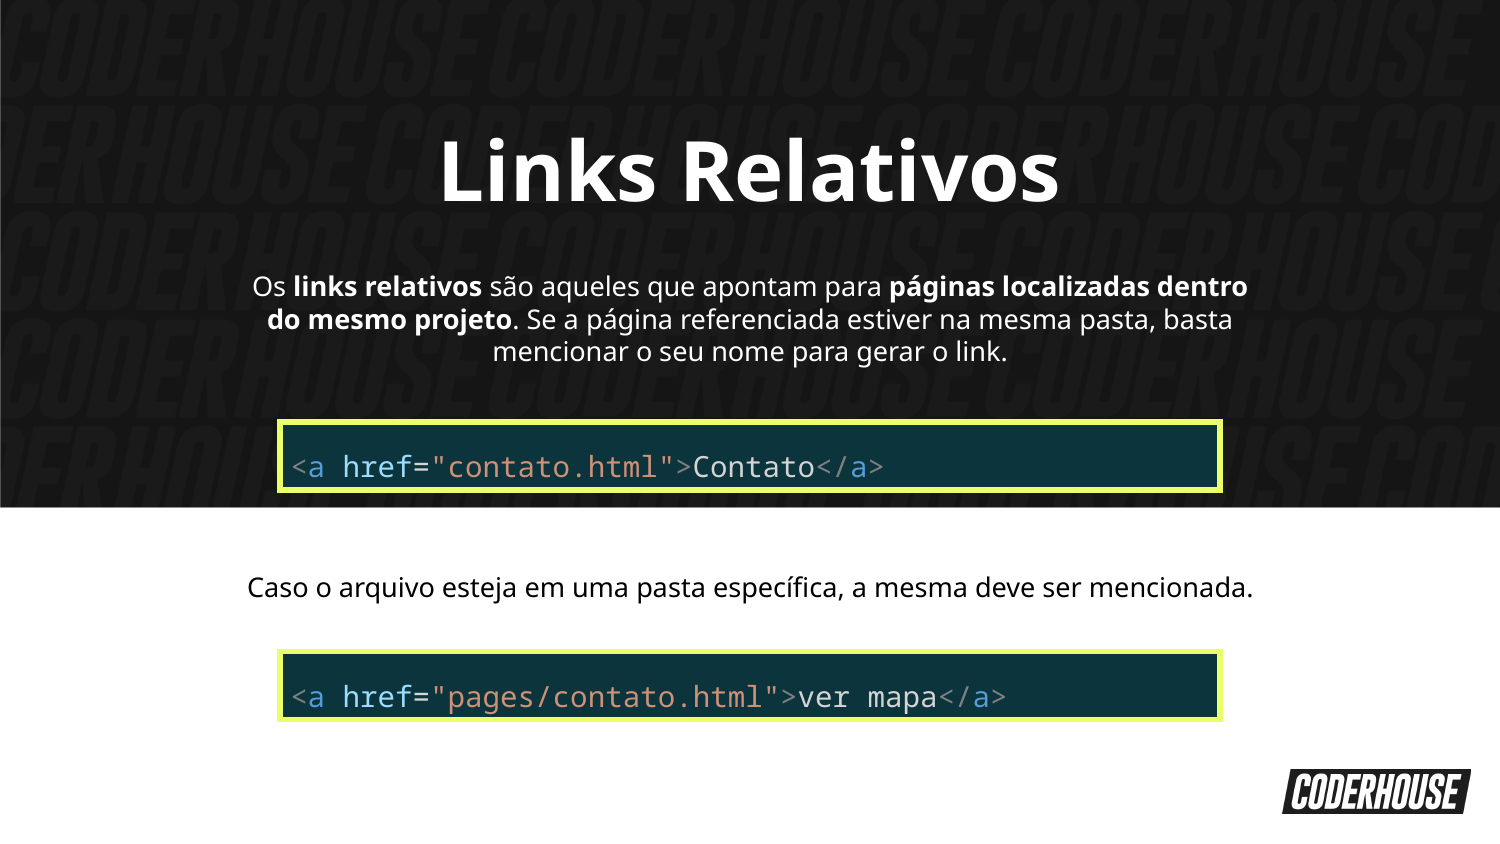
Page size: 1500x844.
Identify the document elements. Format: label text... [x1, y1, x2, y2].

table_header <a href="pages/contato.html">ver mapa</a> [283, 662, 1217, 717]
picture [0, 0, 1500, 844]
text_box Links Relativos [204, 88, 1296, 361]
text_box Caso o arquivo esteja em uma pasta específica, a mesma deve ser mencionada. [221, 555, 1279, 662]
text_box Os links relativos são aqueles que apontam para páginas localizadas dentro do mesmo projeto. Se a página referenciada estiver na mesma pasta, basta mencionar o seu nome para gerar o link. [221, 254, 1279, 361]
table_header <a href="contato.html">Contato</a> [283, 425, 1217, 487]
